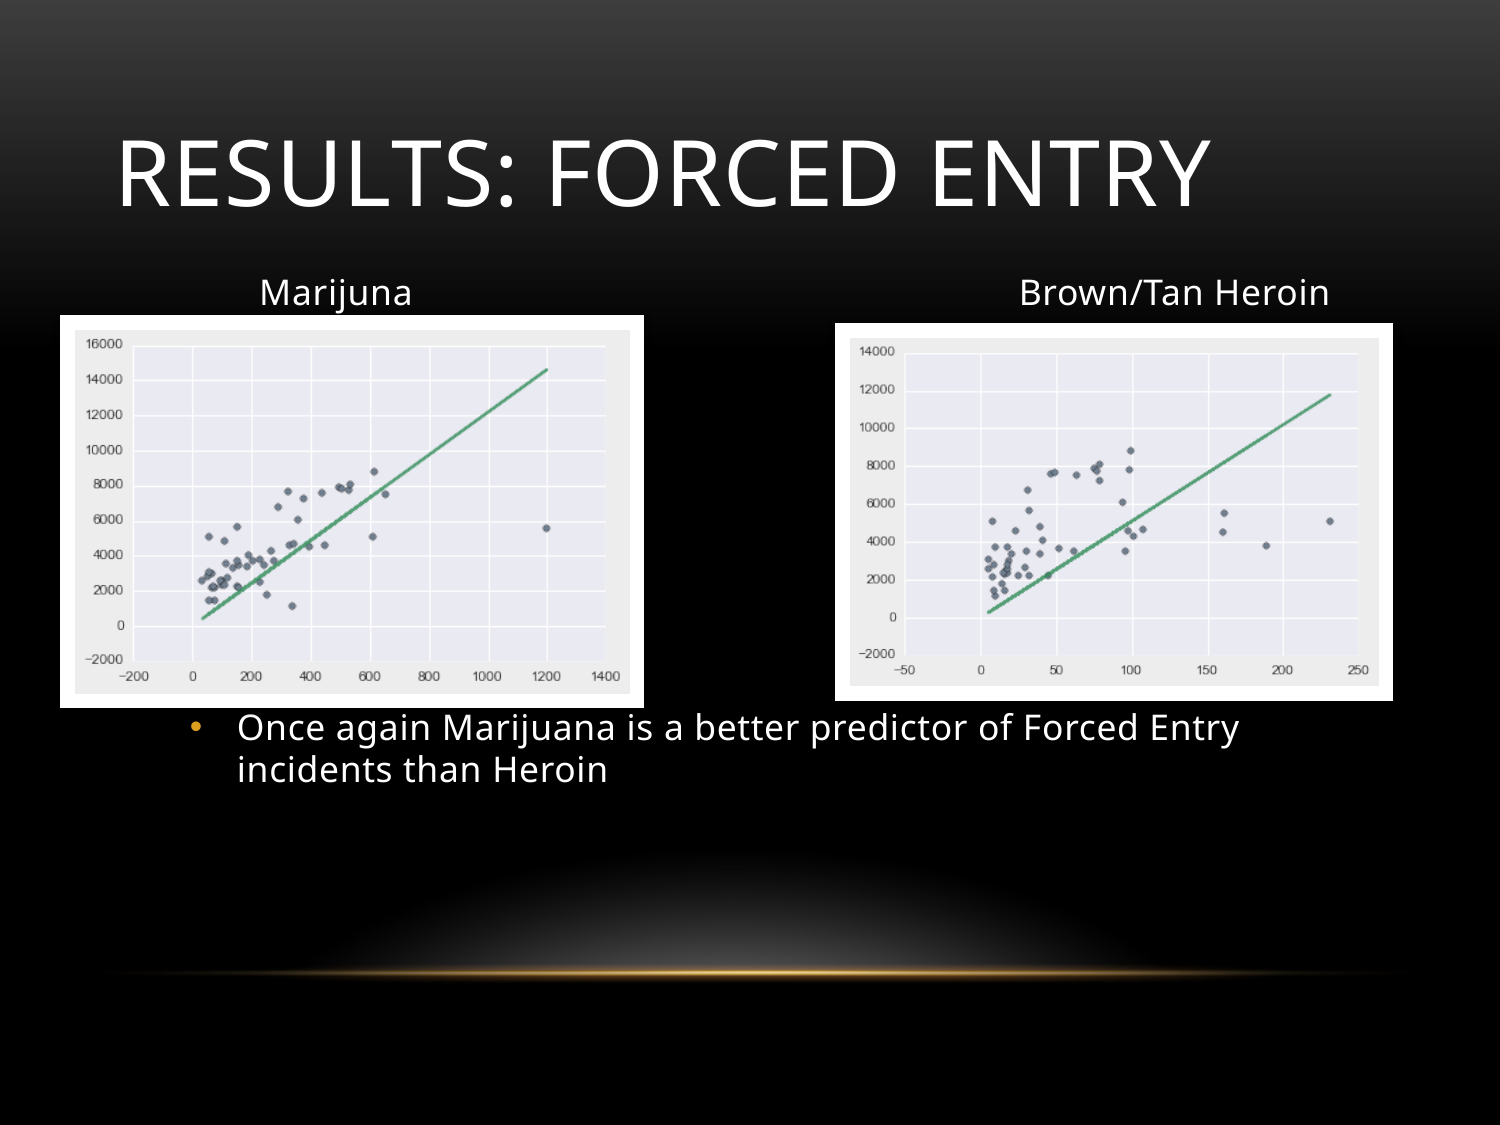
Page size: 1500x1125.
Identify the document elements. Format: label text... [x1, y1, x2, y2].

list Marijuna Brown/Tan Heroin Once again Marijuana is a better predictor of Forced Entry incidents than Heroin [99, 262, 1400, 938]
title RESULTS: FORCEd ENTRY [99, 45, 1400, 233]
picture [0, 0, 1500, 1125]
